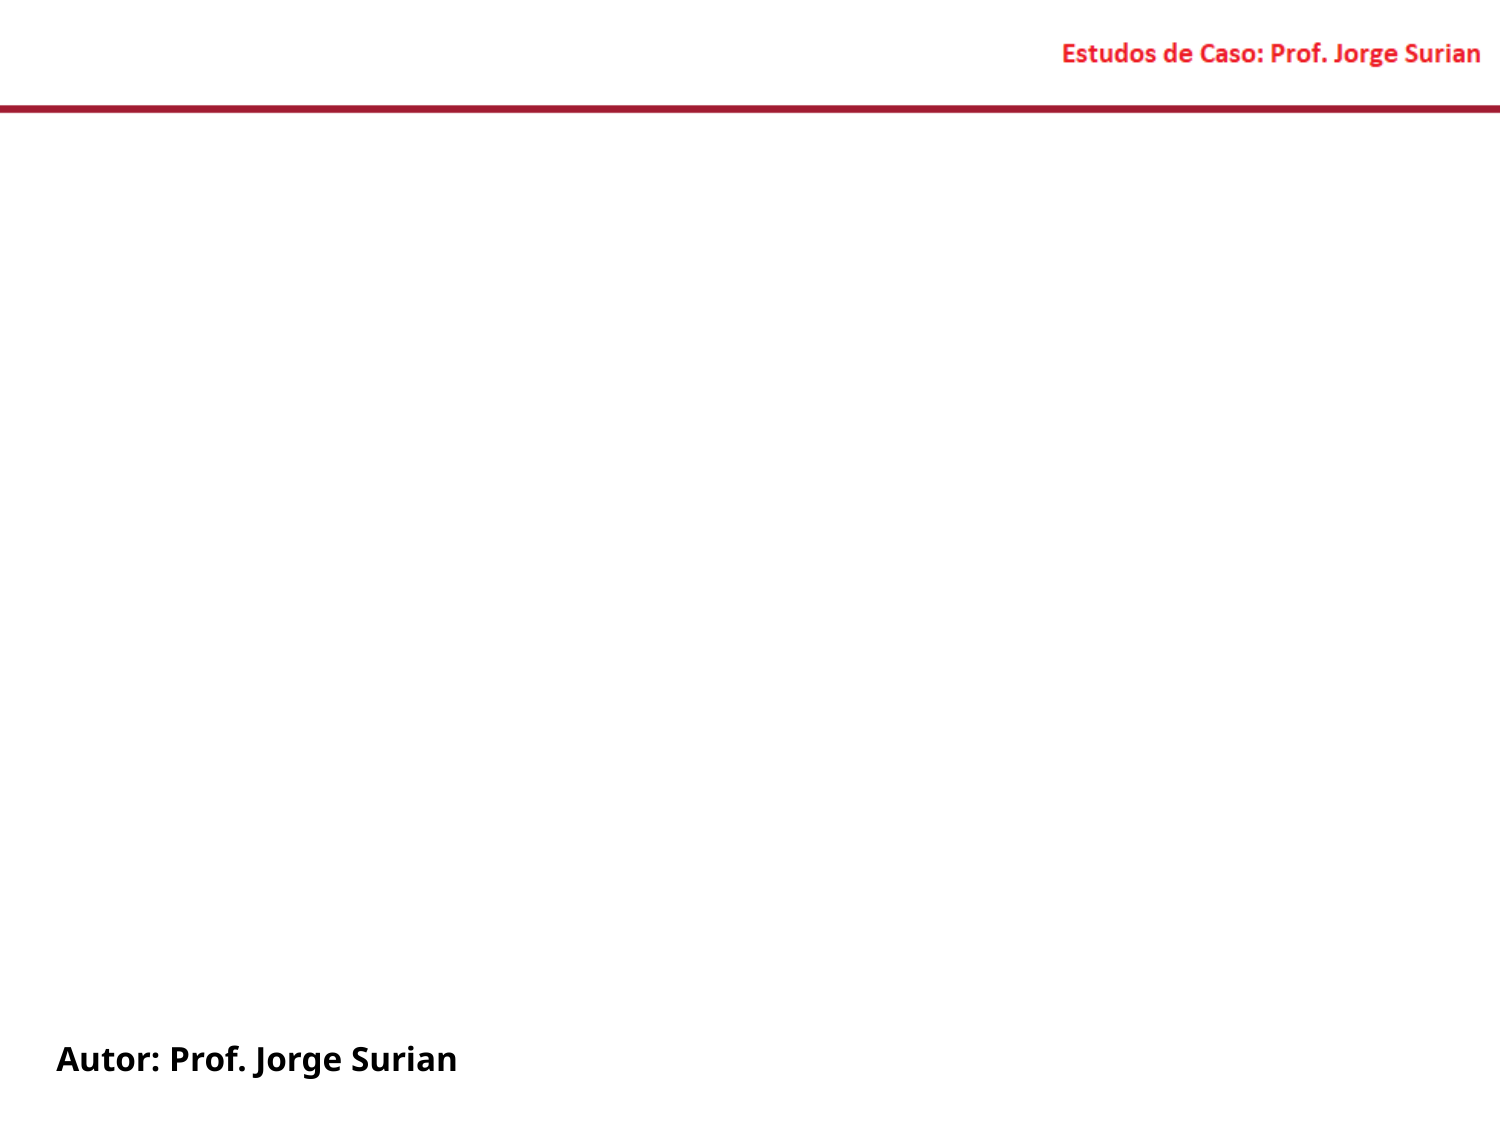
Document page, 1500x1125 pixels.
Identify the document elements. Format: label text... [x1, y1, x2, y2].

picture [0, 9, 1500, 1115]
list Autor: Prof. Jorge Surian [41, 1035, 1459, 1094]
